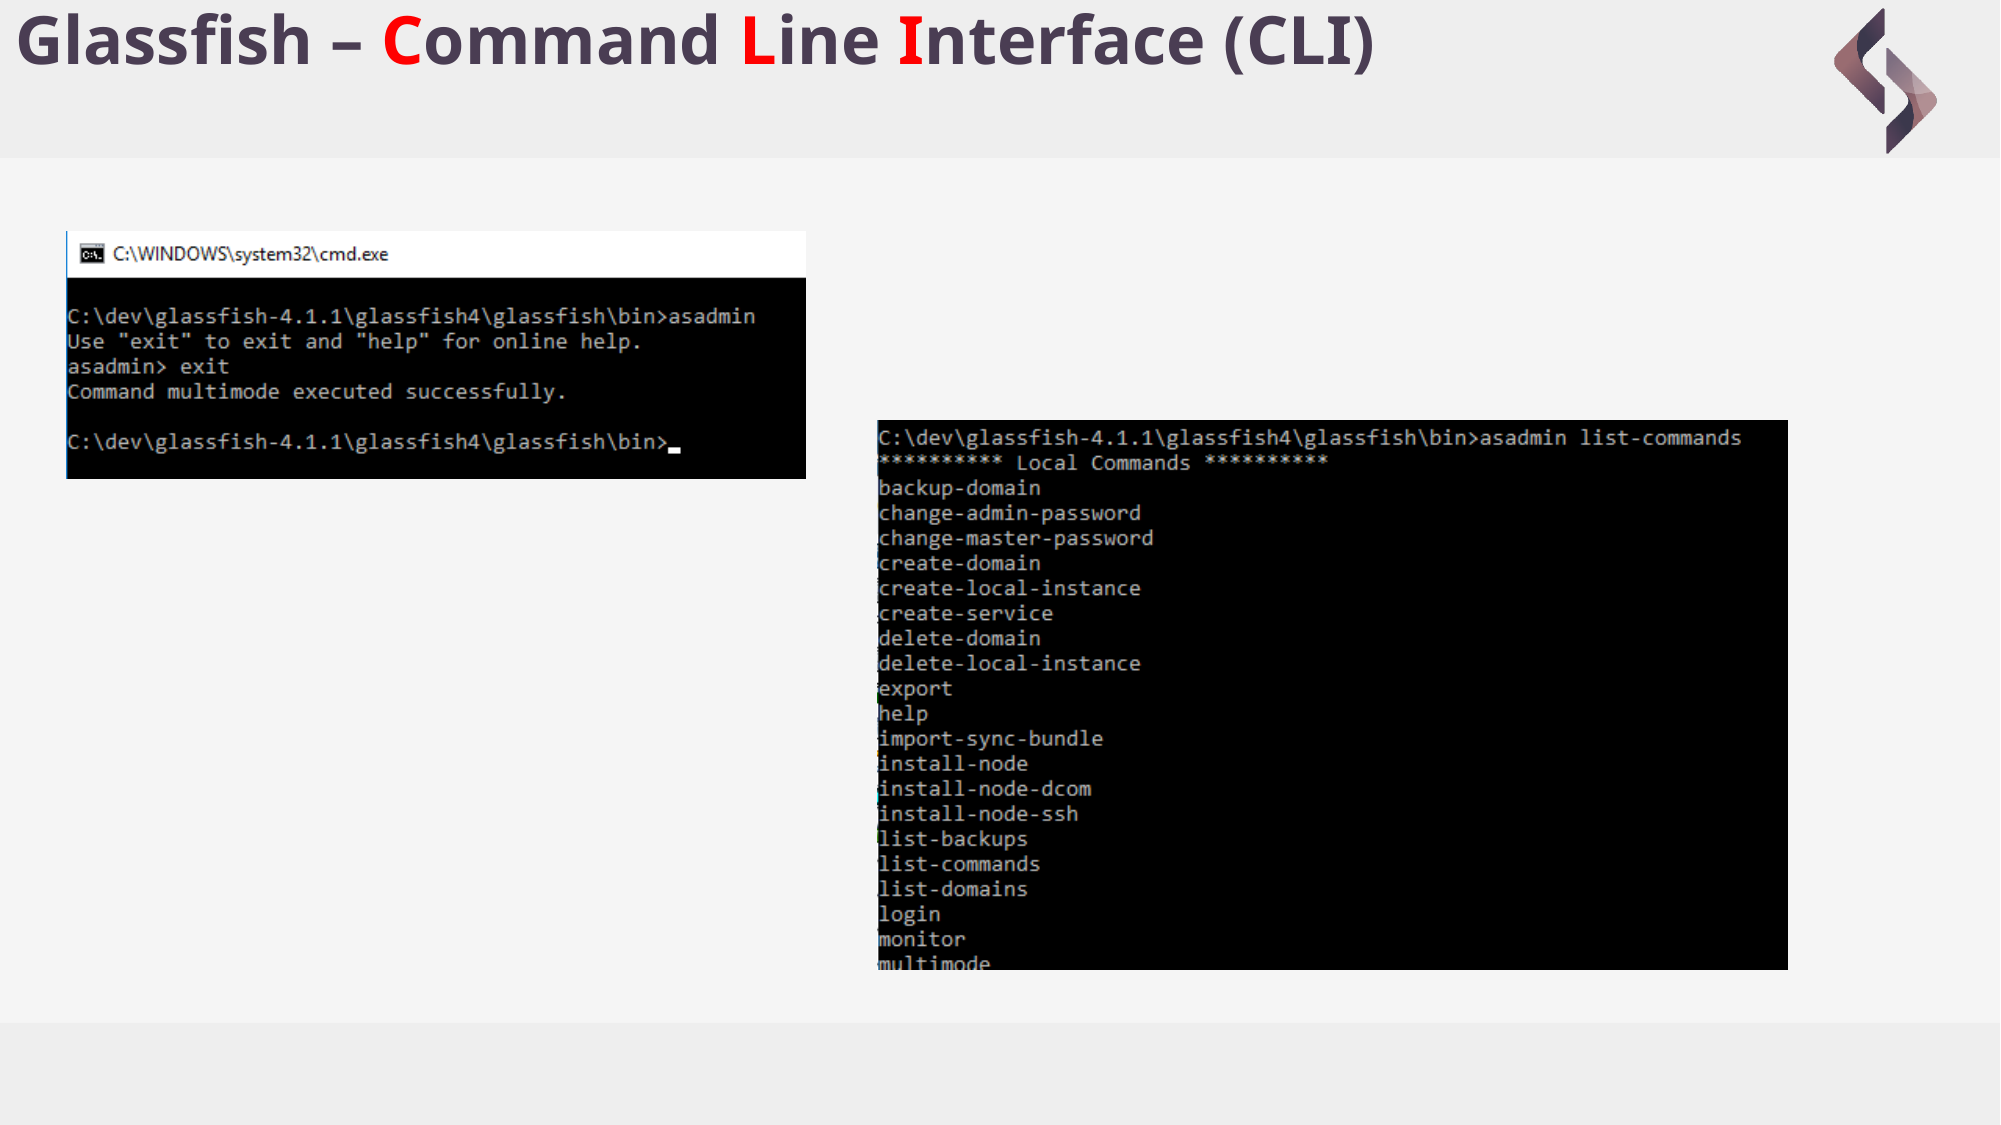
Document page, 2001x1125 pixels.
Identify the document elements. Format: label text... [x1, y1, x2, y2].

title Glassfish – Command Line Interface (CLI) [0, 0, 1788, 158]
picture [66, 231, 807, 479]
picture [1787, 0, 2001, 166]
picture [877, 420, 1788, 970]
